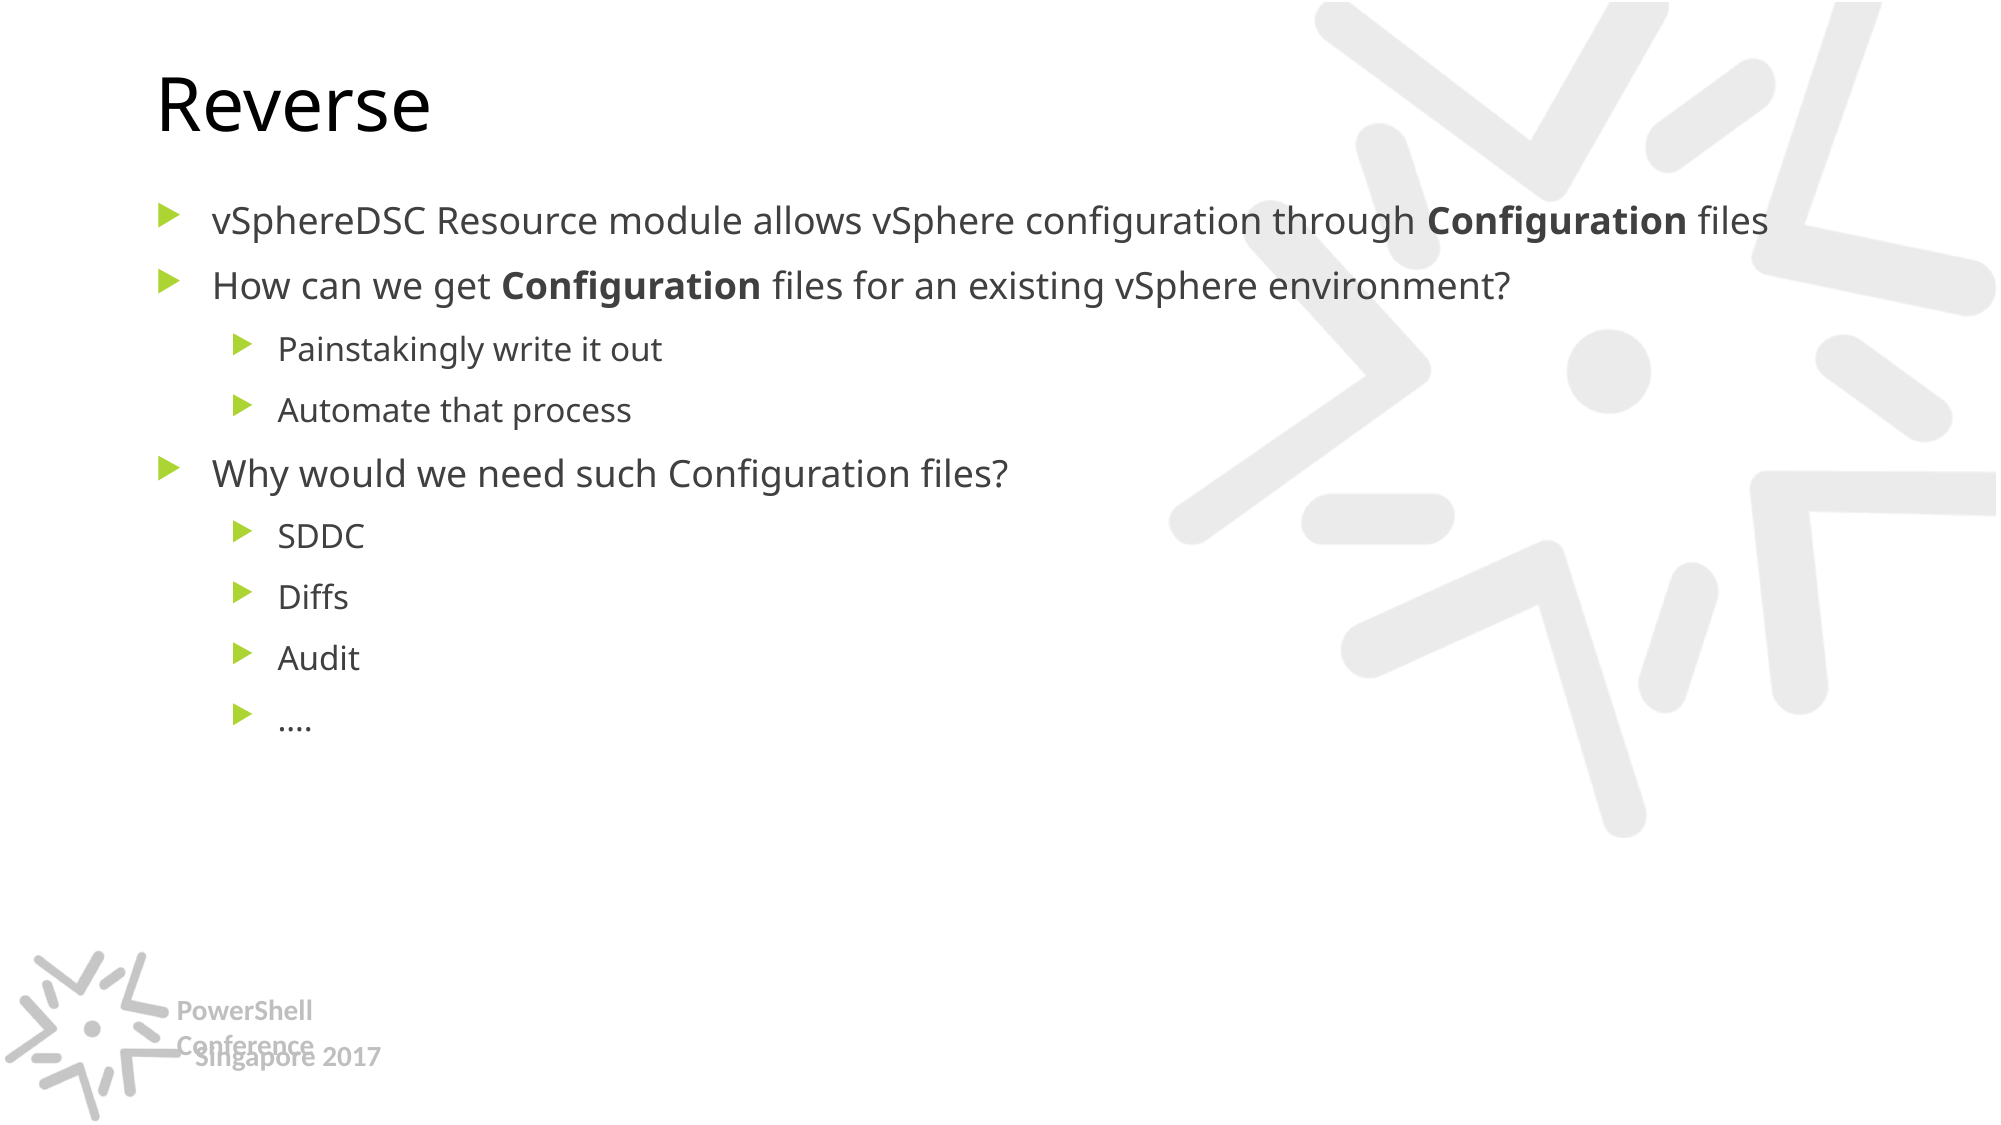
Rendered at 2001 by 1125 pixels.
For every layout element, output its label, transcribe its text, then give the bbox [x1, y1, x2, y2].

text_box vSphereDSC Resource module allows vSphere configuration through Configuration files How can we get Configuration files for an existing vSphere environment? Painstakingly write it out Automate that process Why would we need such Configuration files? SDDC Diffs Audit …. [140, 189, 1160, 838]
picture [0, 944, 190, 1125]
picture [1160, 2, 1996, 838]
text_box PowerShell Conference [190, 984, 472, 1029]
text_box Reverse [140, 43, 1160, 160]
text_box Singapore 2017 [190, 1029, 490, 1080]
